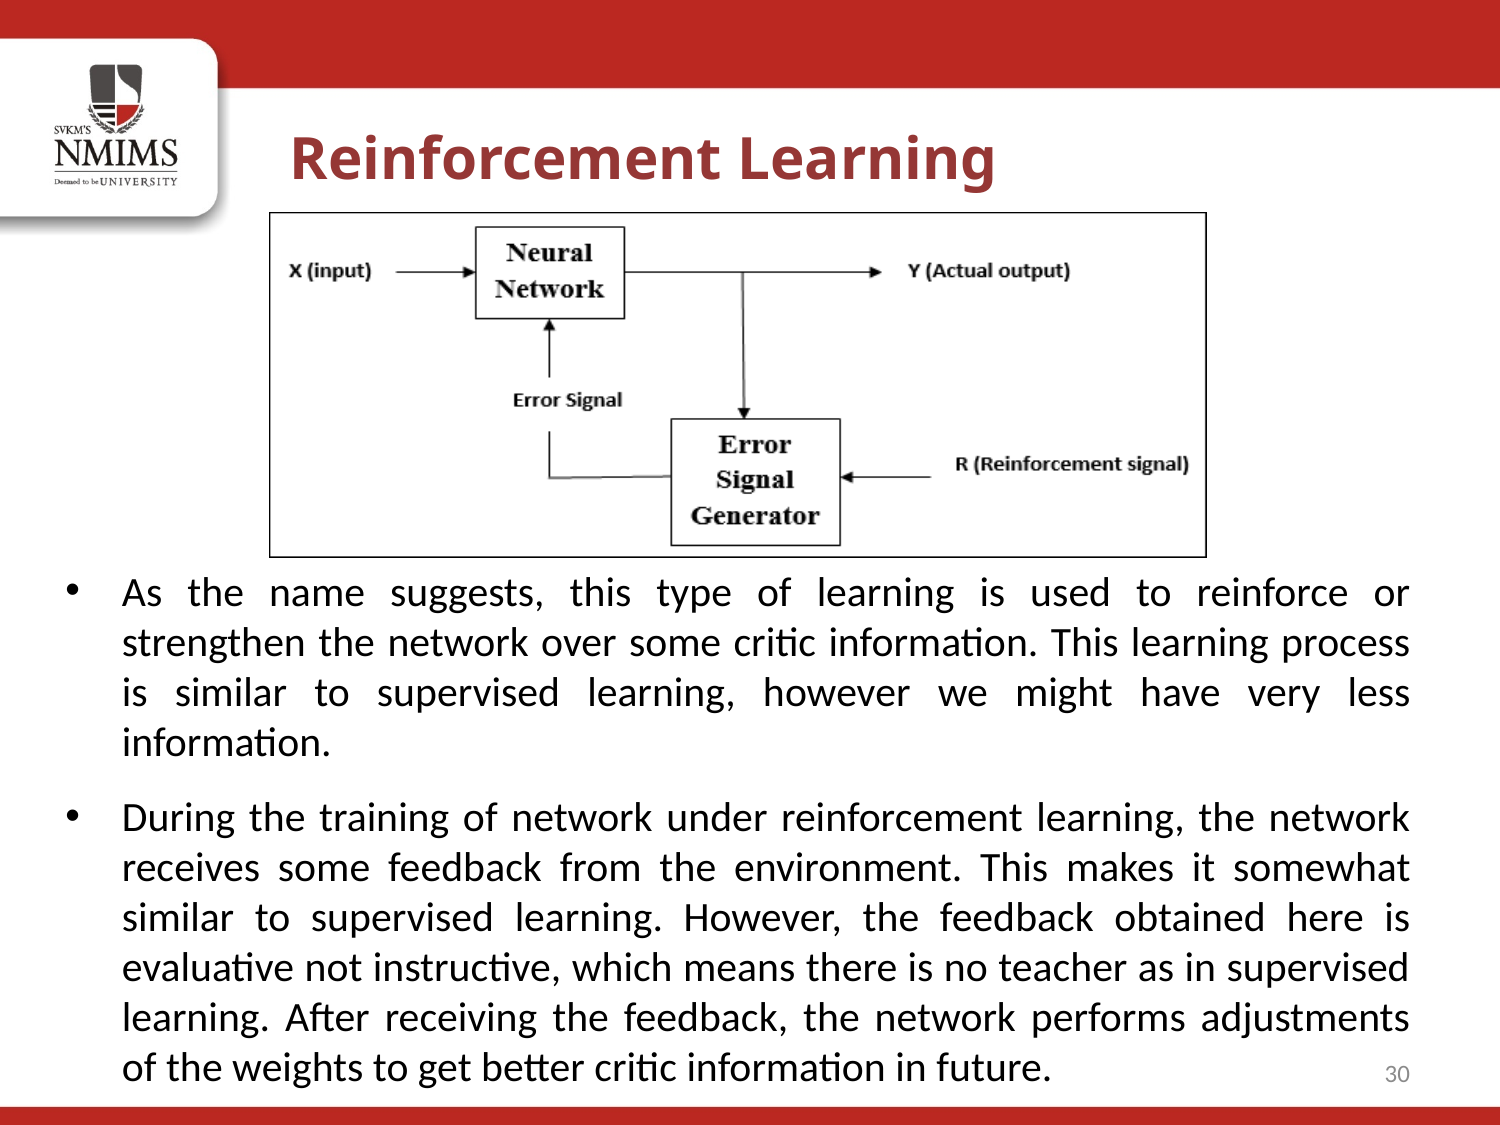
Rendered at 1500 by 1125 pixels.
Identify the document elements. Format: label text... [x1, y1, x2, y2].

text_box As the name suggests, this type of learning is used to reinforce or strengthen the network over some critic information. This learning process is similar to supervised learning, however we might have very less information. During the training of network under reinforcement learning, the network receives some feedback from the environment. This makes it somewhat similar to supervised learning. However, the feedback obtained here is evaluative not instructive, which means there is no teacher as in supervised learning. After receiving the feedback, the network performs adjustments of the weights to get better critic information in future. [50, 557, 1426, 1098]
slide_number 30 [1074, 1098, 1425, 1103]
text_box Reinforcement Learning [274, 114, 1163, 199]
picture [0, 0, 1500, 1125]
